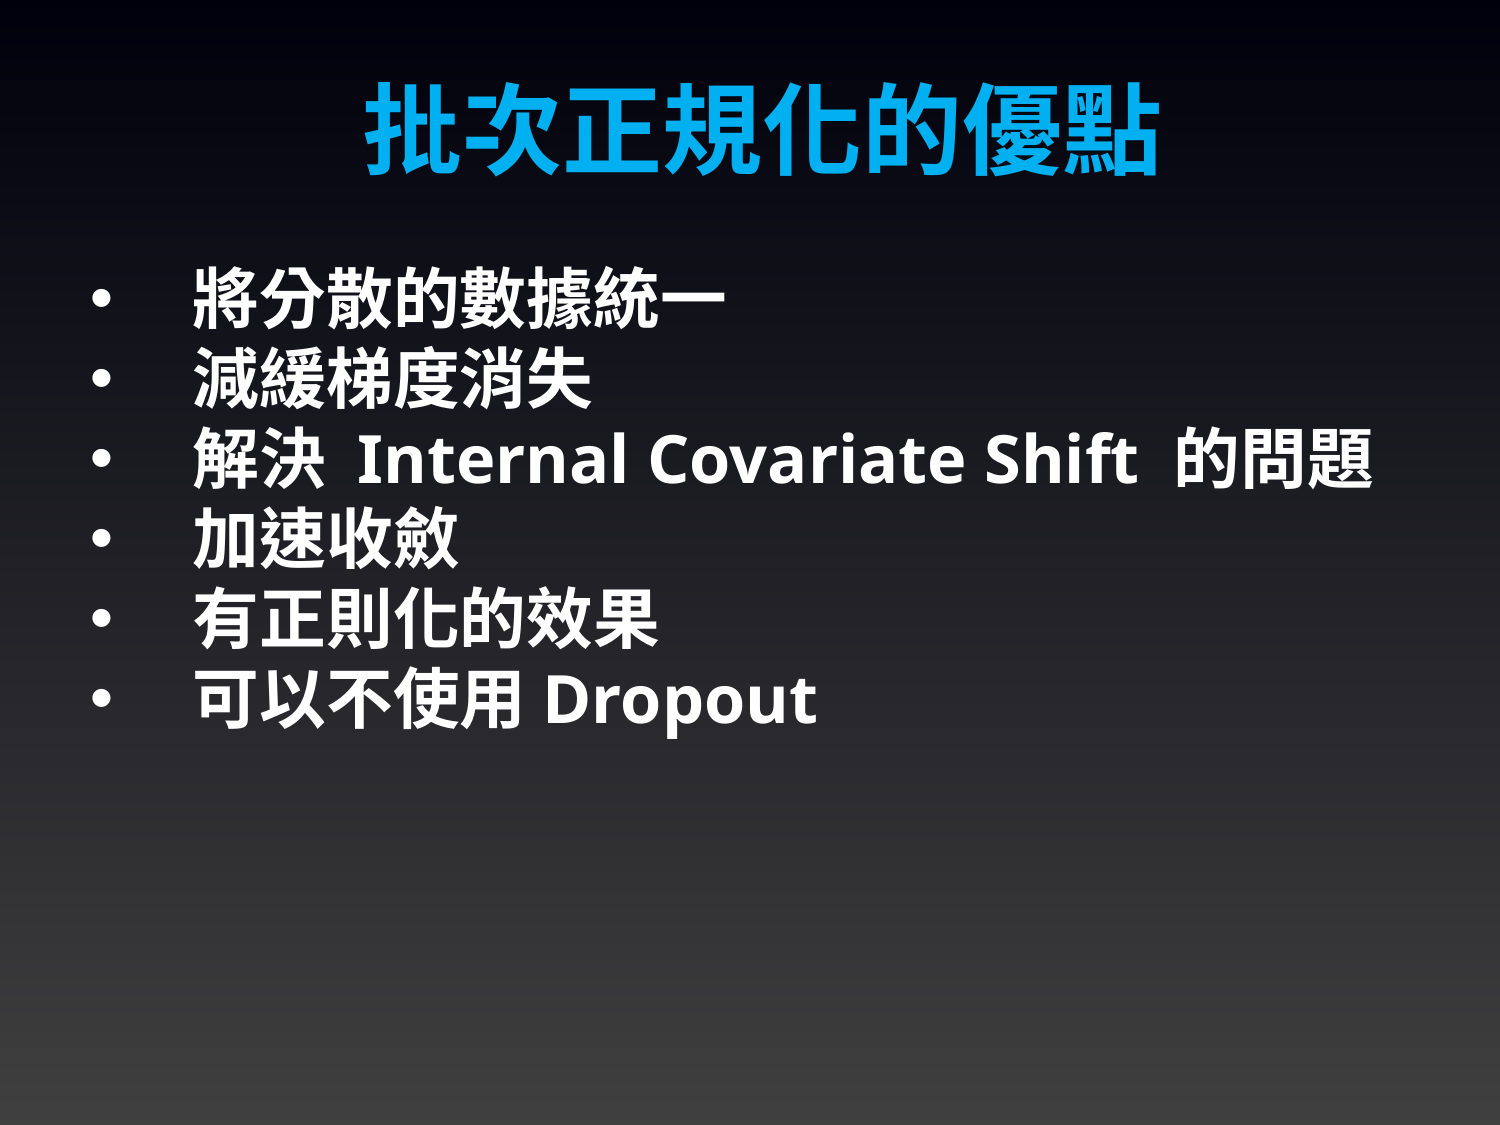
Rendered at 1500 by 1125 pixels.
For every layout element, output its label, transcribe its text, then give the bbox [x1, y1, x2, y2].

text_box 將分散的數據統一 減緩梯度消失 解決 Internal Covariate Shift 的問題 加速收斂 有正則化的效果 可以不使用Dropout [74, 249, 1425, 745]
text_box 批次正規化的優點 [162, 39, 1363, 202]
